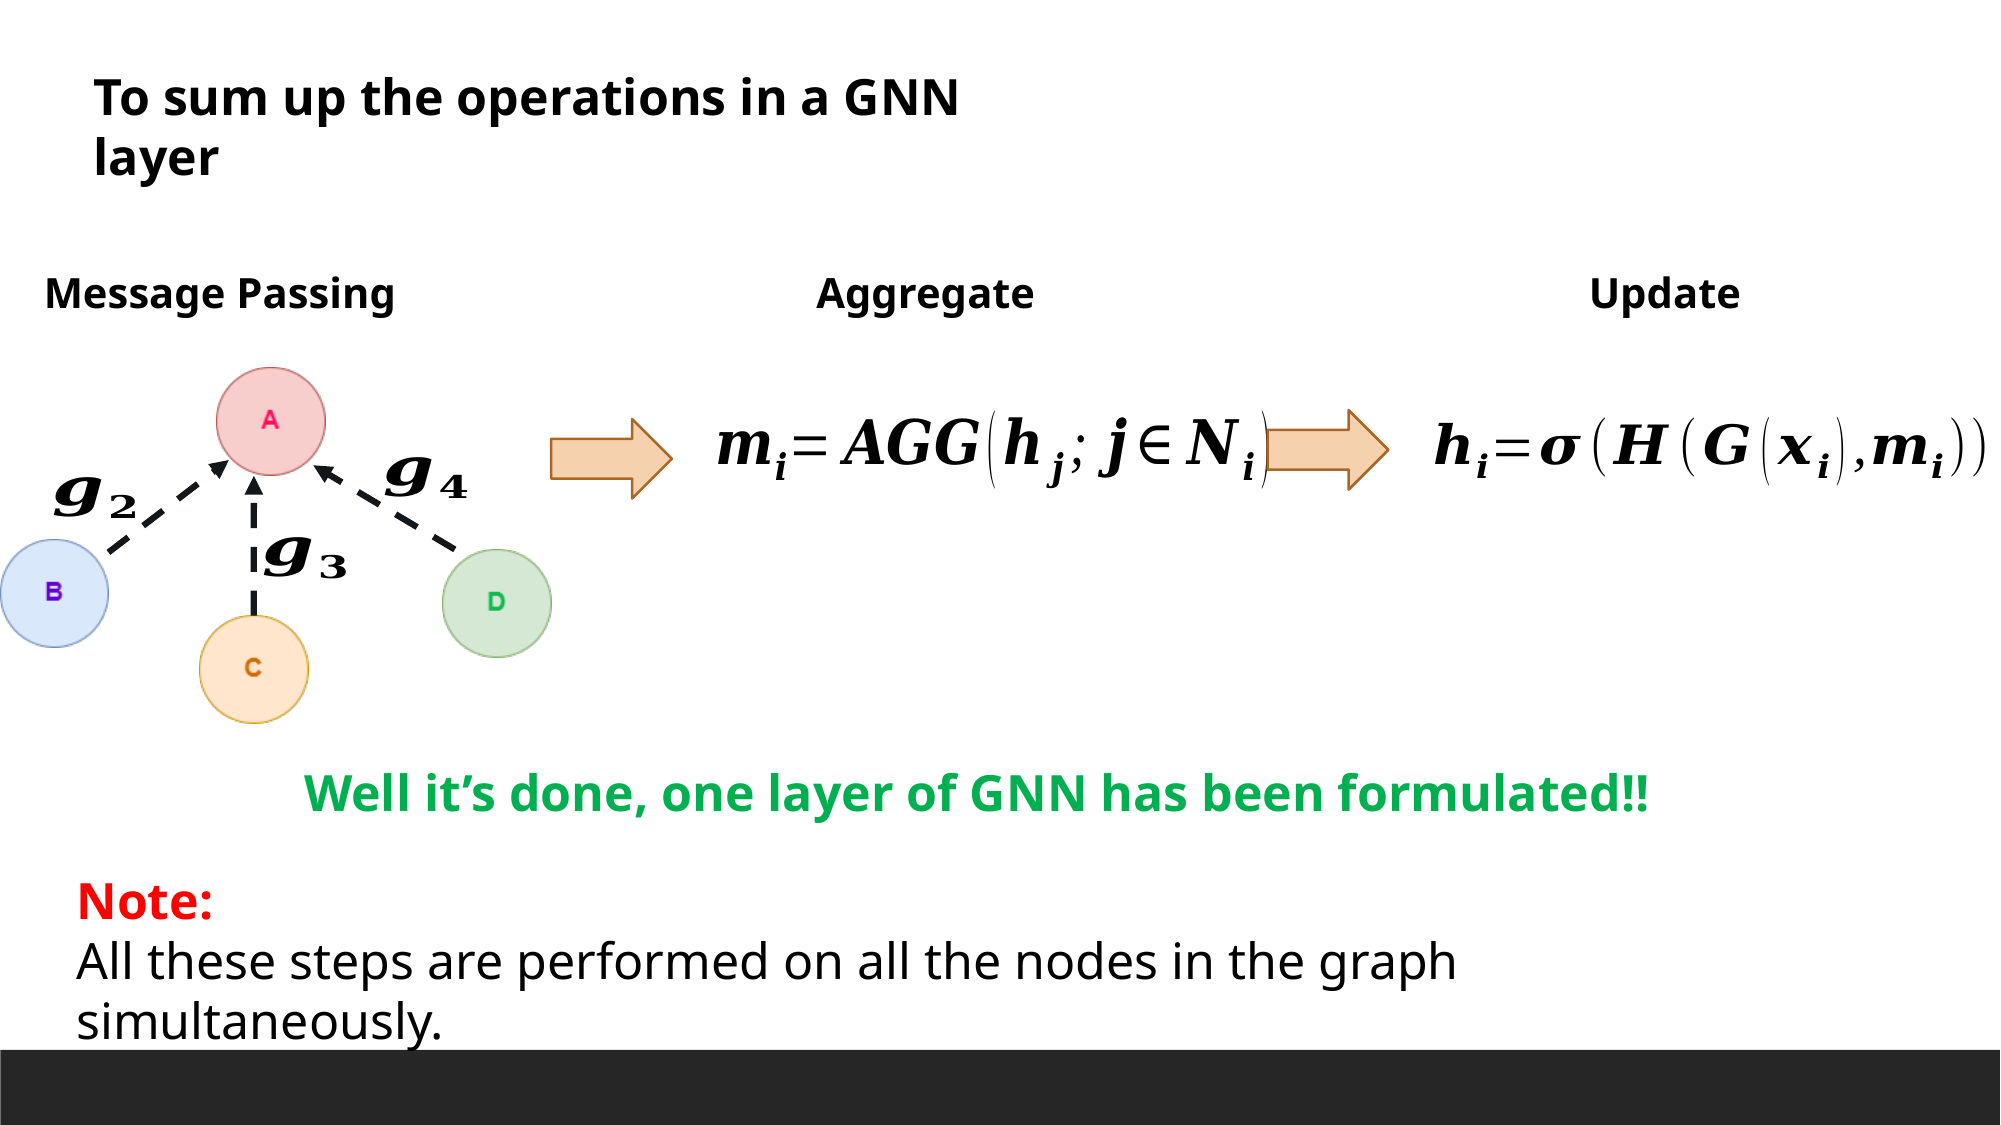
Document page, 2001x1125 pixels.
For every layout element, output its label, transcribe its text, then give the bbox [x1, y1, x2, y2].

text_box Note: All these steps are performed on all the nodes in the graph simultaneously. [61, 861, 1622, 1057]
text_box Update [1574, 259, 1988, 325]
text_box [107, 459, 230, 553]
text_box [1266, 408, 1390, 491]
text_box [549, 417, 673, 500]
text_box Aggregate [801, 259, 1216, 325]
text_box Message Passing [28, 259, 443, 325]
text_box Well it’s done, one layer of GNN has been formulated!! [289, 754, 1671, 830]
picture [199, 615, 309, 725]
picture [0, 538, 109, 649]
picture [216, 366, 326, 477]
text_box To sum up the operations in a GNN layer [78, 57, 1102, 193]
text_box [312, 464, 456, 550]
picture [442, 548, 552, 659]
